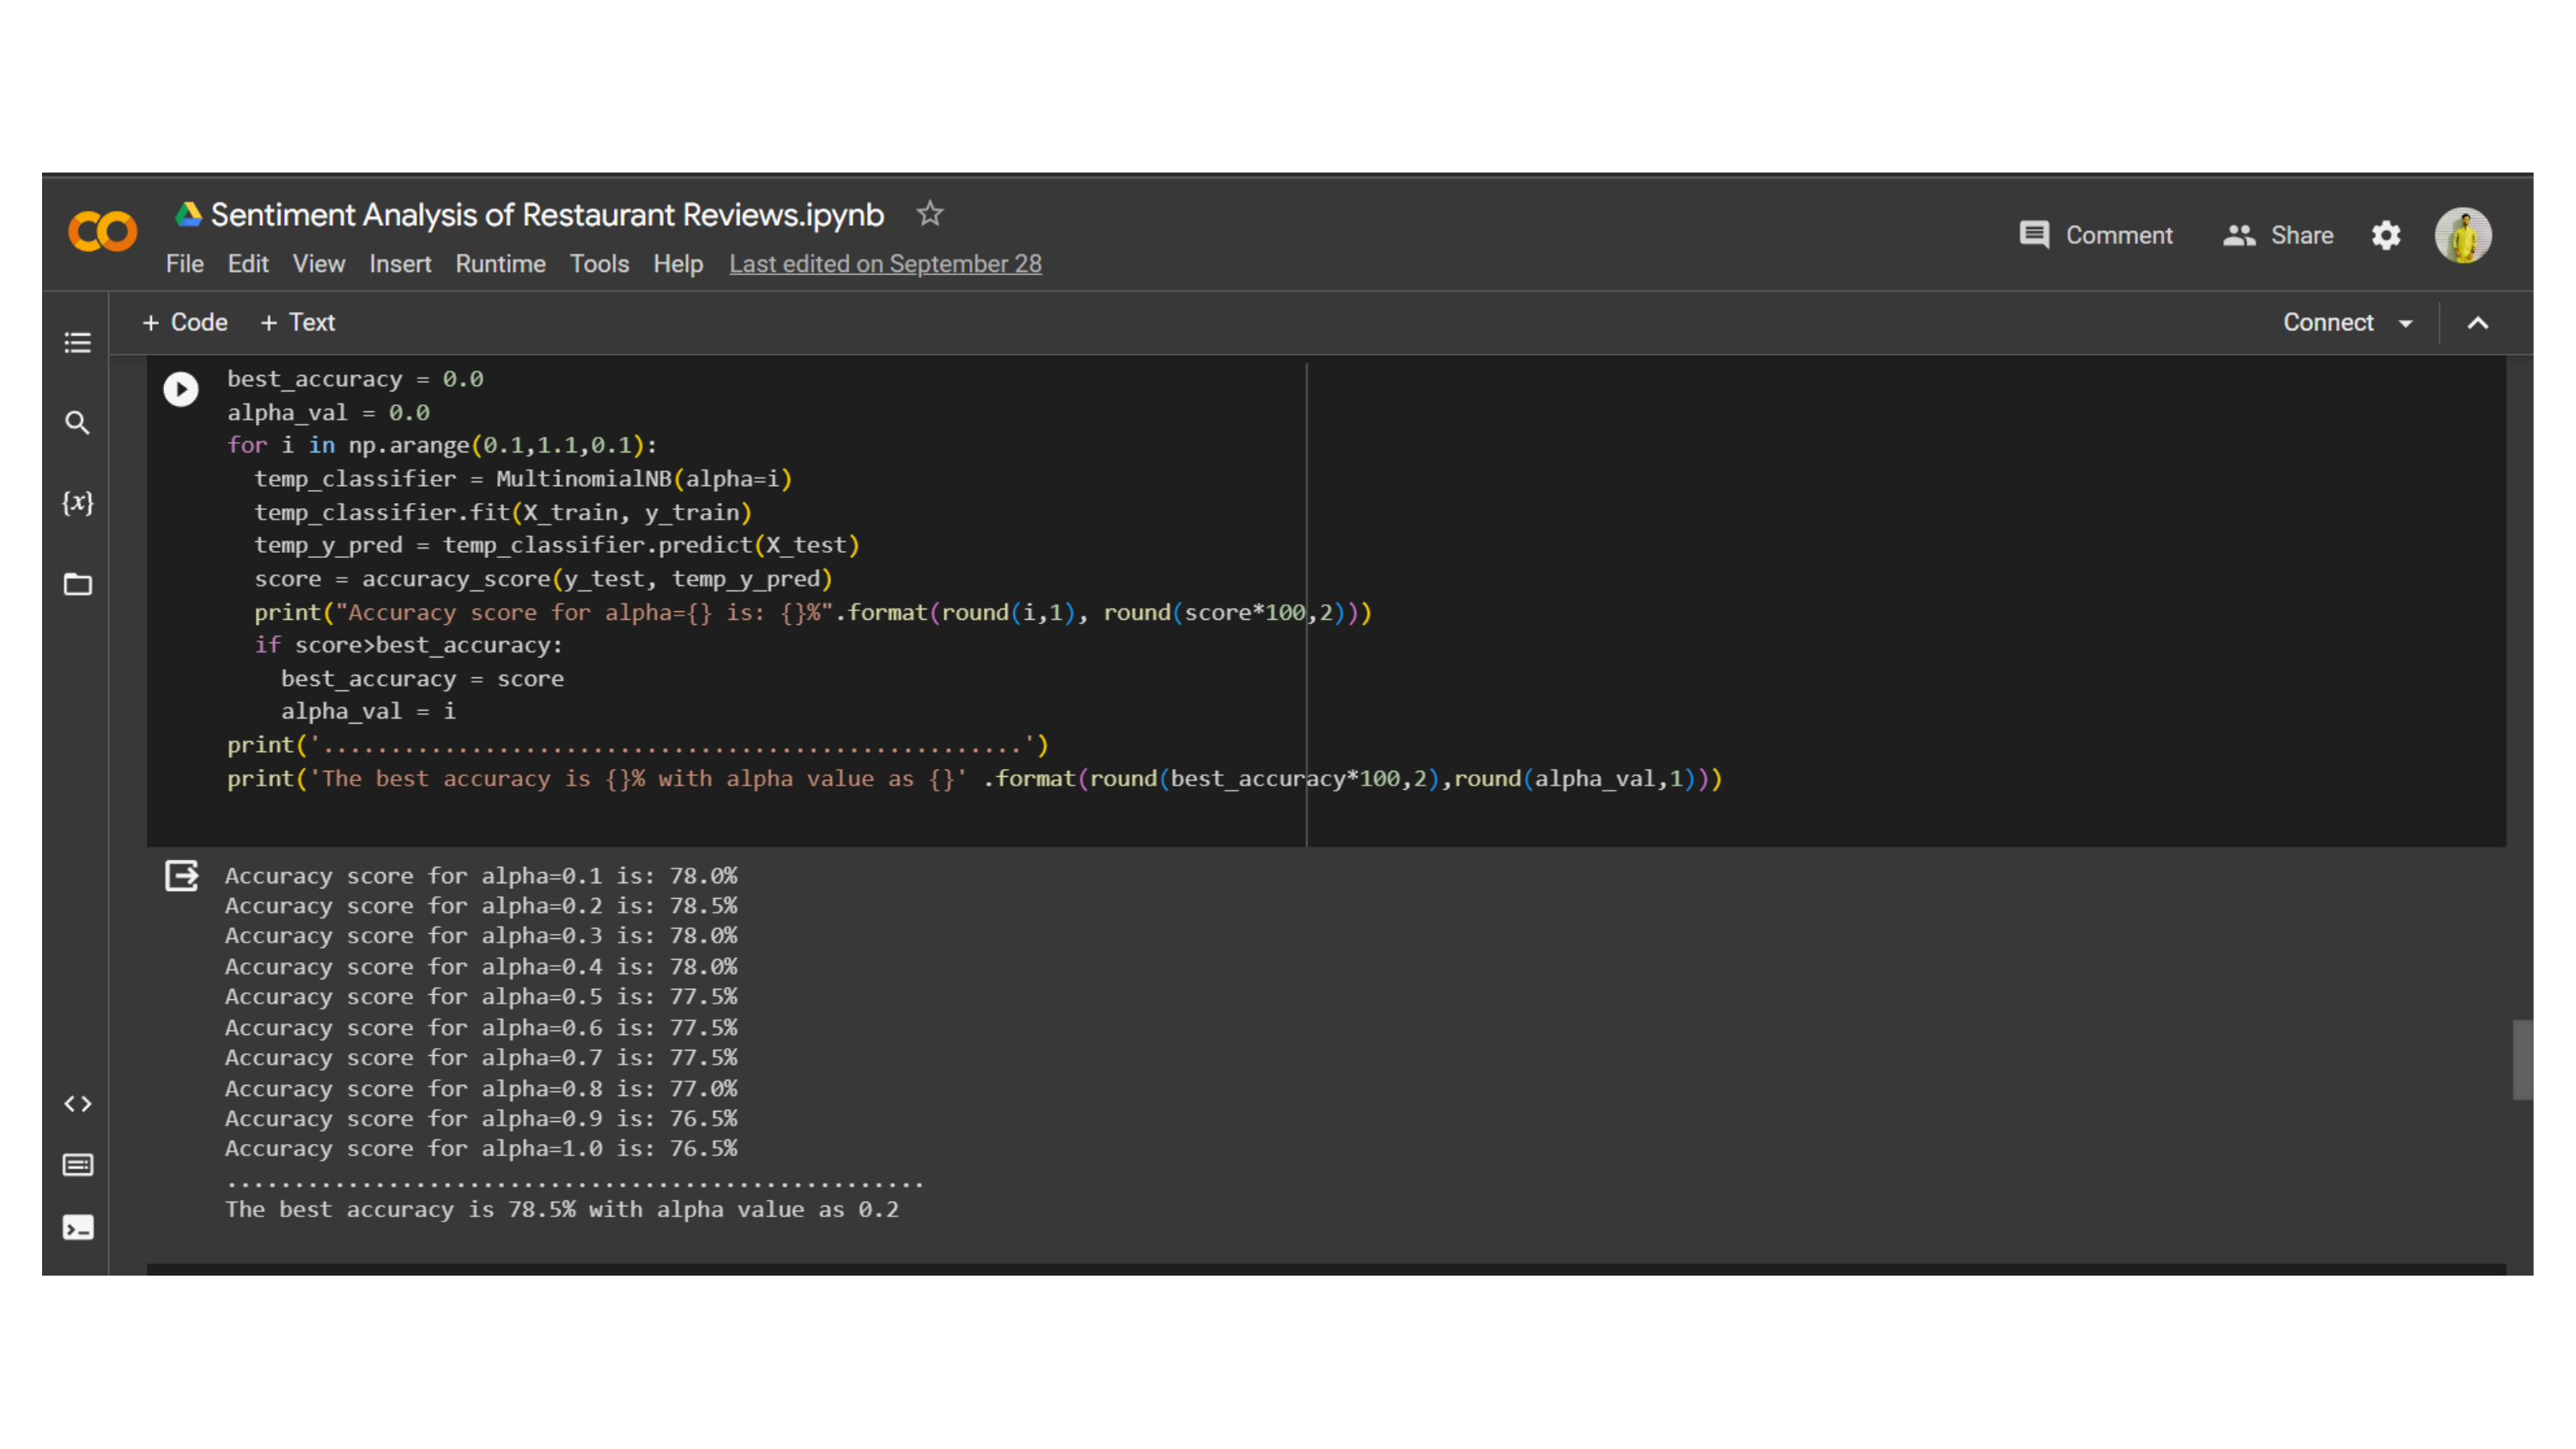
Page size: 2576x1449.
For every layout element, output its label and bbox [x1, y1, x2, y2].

text_box [42, 173, 2534, 1276]
